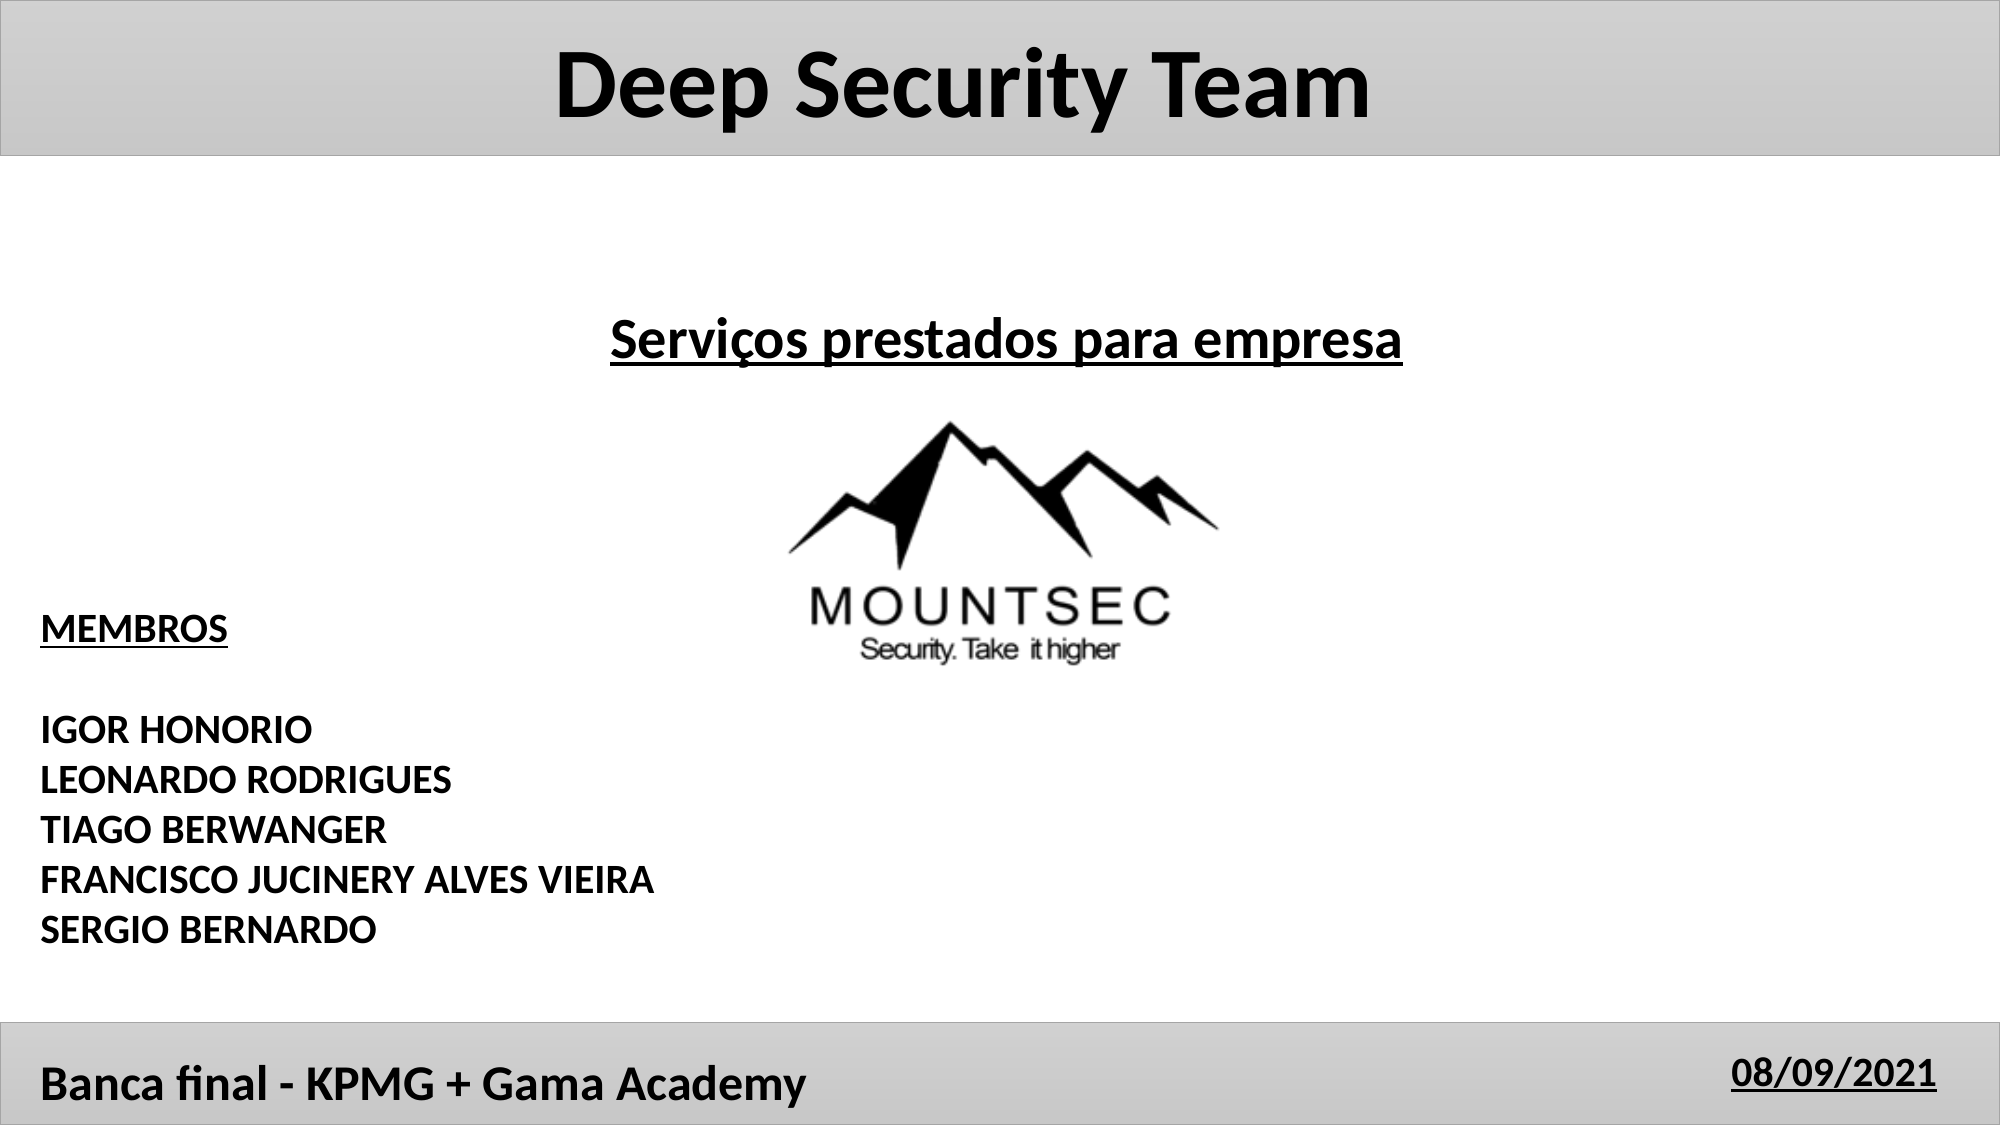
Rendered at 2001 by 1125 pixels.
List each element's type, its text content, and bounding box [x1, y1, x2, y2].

text_box Deep Security Team [539, 9, 1717, 145]
text_box [0, 0, 2000, 156]
text_box Serviços prestados para empresa [595, 285, 1458, 378]
picture [771, 401, 1229, 699]
text_box Banca final - KPMG + Gama Academy [25, 1043, 913, 1119]
text_box 08/09/2021 [1716, 1037, 1975, 1102]
text_box MEMBROS IGOR HONORIO LEONARDO RODRIGUES​ TIAGO BERWANGER FRANCISCO JUCINERY ALVES VIEIRA​ SERGIO BERNARDO​ [25, 593, 1027, 959]
text_box [0, 1022, 2000, 1125]
